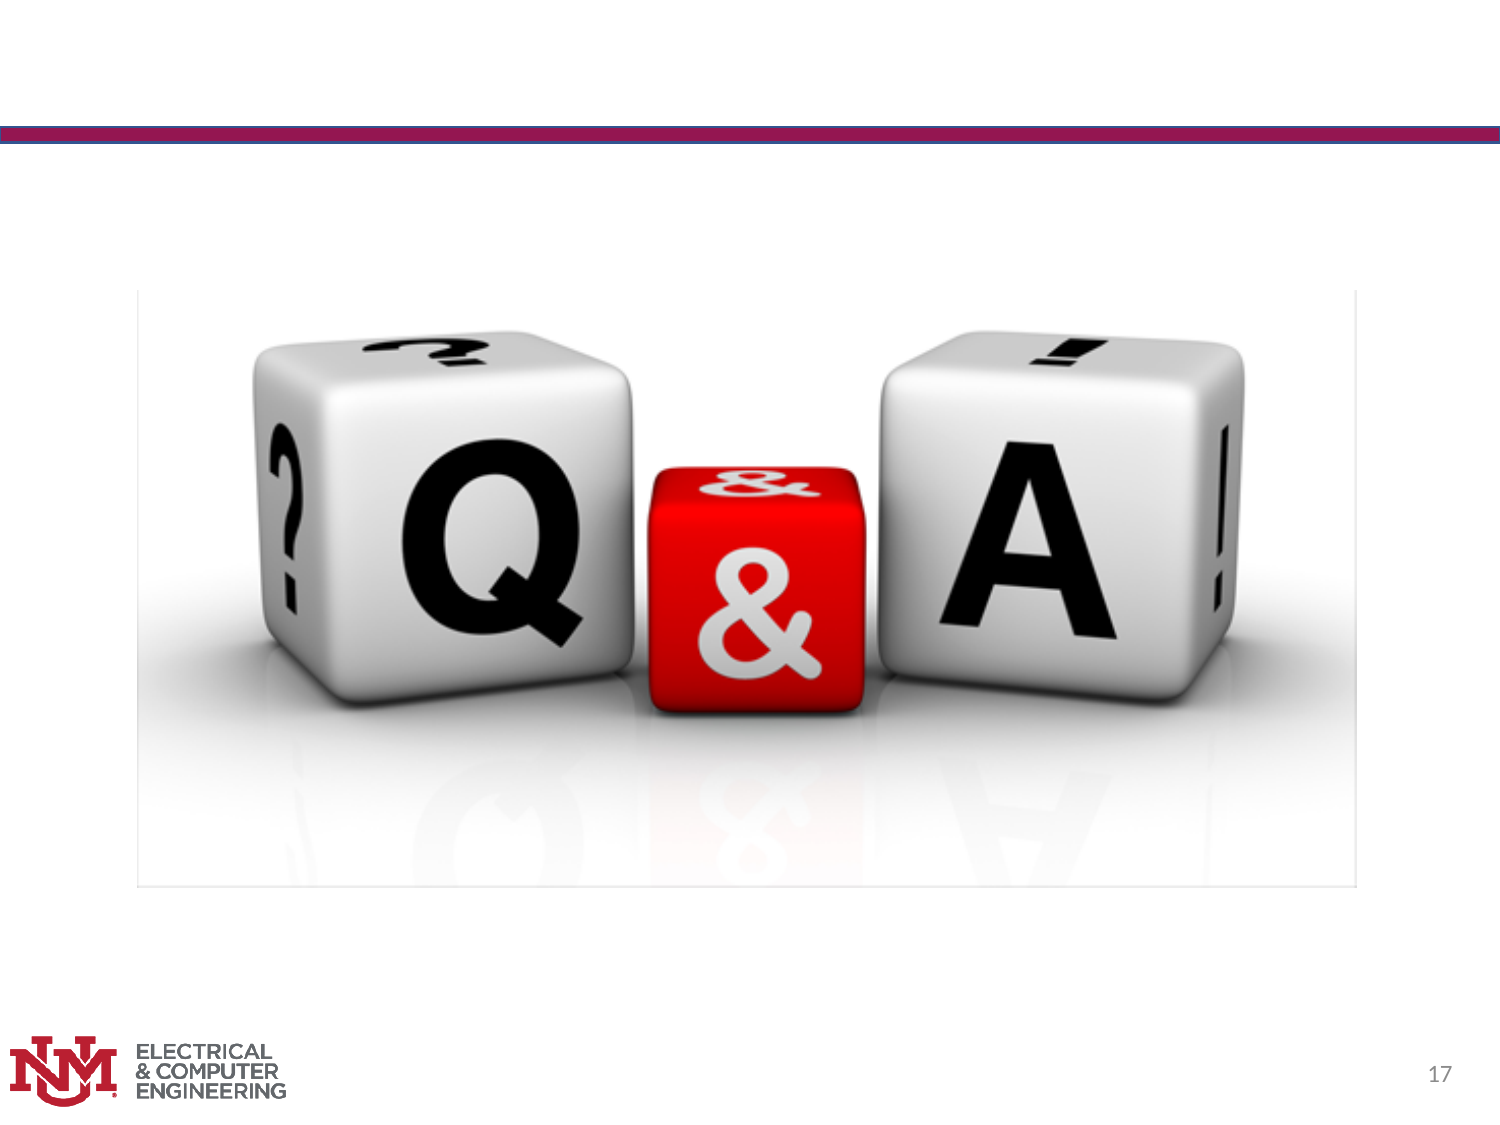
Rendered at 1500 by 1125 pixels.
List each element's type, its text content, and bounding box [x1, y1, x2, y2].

slide_number 17 [1130, 1042, 1468, 1103]
picture [137, 290, 1357, 888]
picture [1, 1015, 305, 1125]
